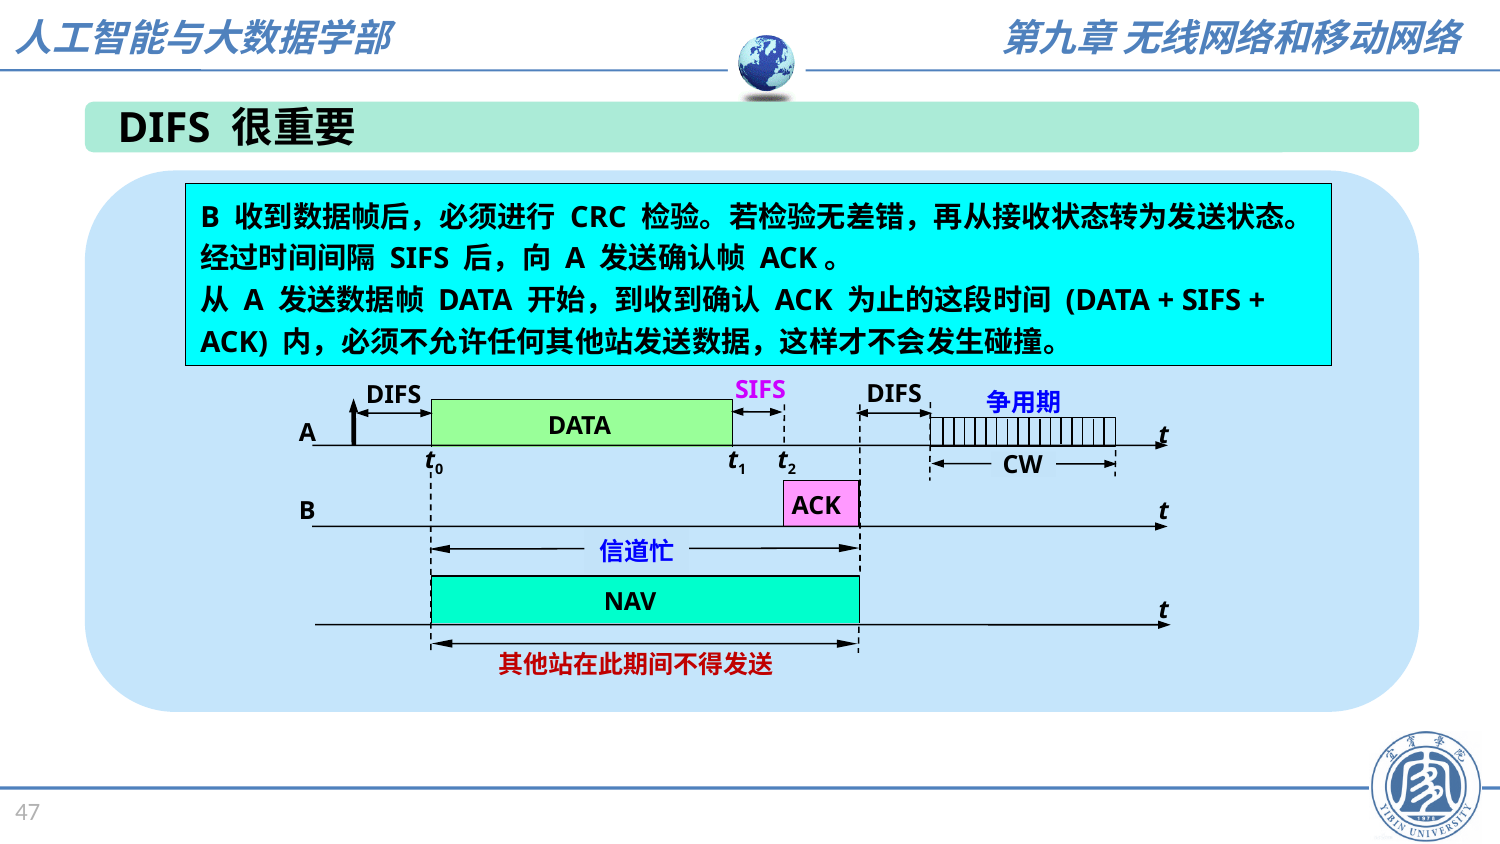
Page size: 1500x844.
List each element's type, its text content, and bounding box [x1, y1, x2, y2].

text_box [84, 101, 102, 153]
text_box DIFS 很重要 [102, 93, 372, 159]
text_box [281, 369, 1186, 687]
slide_number 47 [0, 787, 350, 833]
picture [736, 33, 796, 101]
text_box [82, 168, 1422, 715]
text_box [372, 101, 1420, 153]
text_box B 收到数据帧后，必须进行 CRC 检验。若检验无差错，再从接收状态转为发送状态。经过时间间隔 SIFS 后，向 A 发送确认帧 ACK。 从 A 发送数据帧 DATA 开始，到收到确认 ACK 为止的这段时间 (DATA + SIFS + ACK) 内，必须不允许任何其他站发送数据，这样才不会发生碰撞。 [185, 183, 1332, 366]
